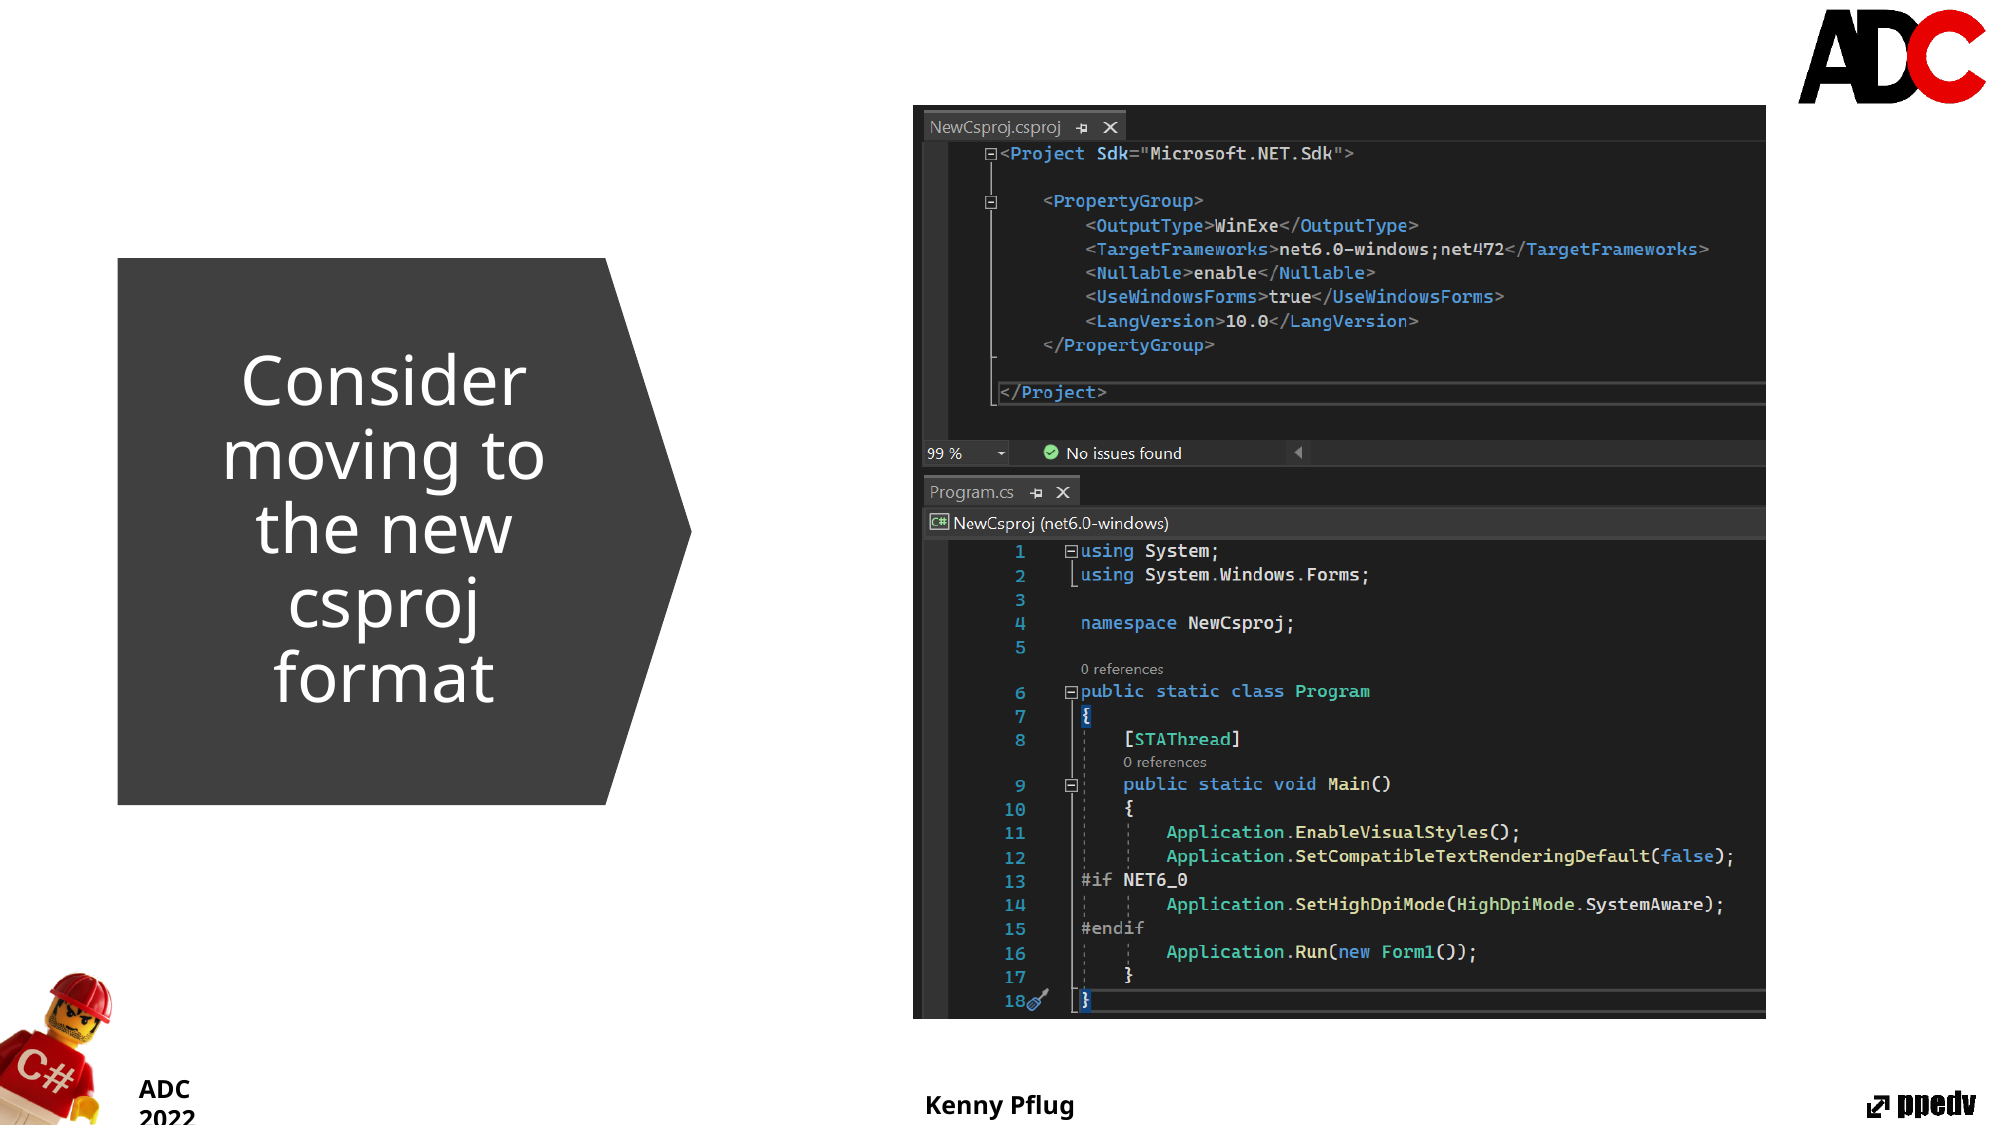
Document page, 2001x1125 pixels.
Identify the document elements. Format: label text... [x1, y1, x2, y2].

text_box [116, 257, 693, 807]
picture [0, 968, 130, 1125]
picture [913, 105, 1766, 1020]
text_box Consider moving to the new csproj format [168, 322, 601, 741]
picture [1796, 5, 1988, 108]
